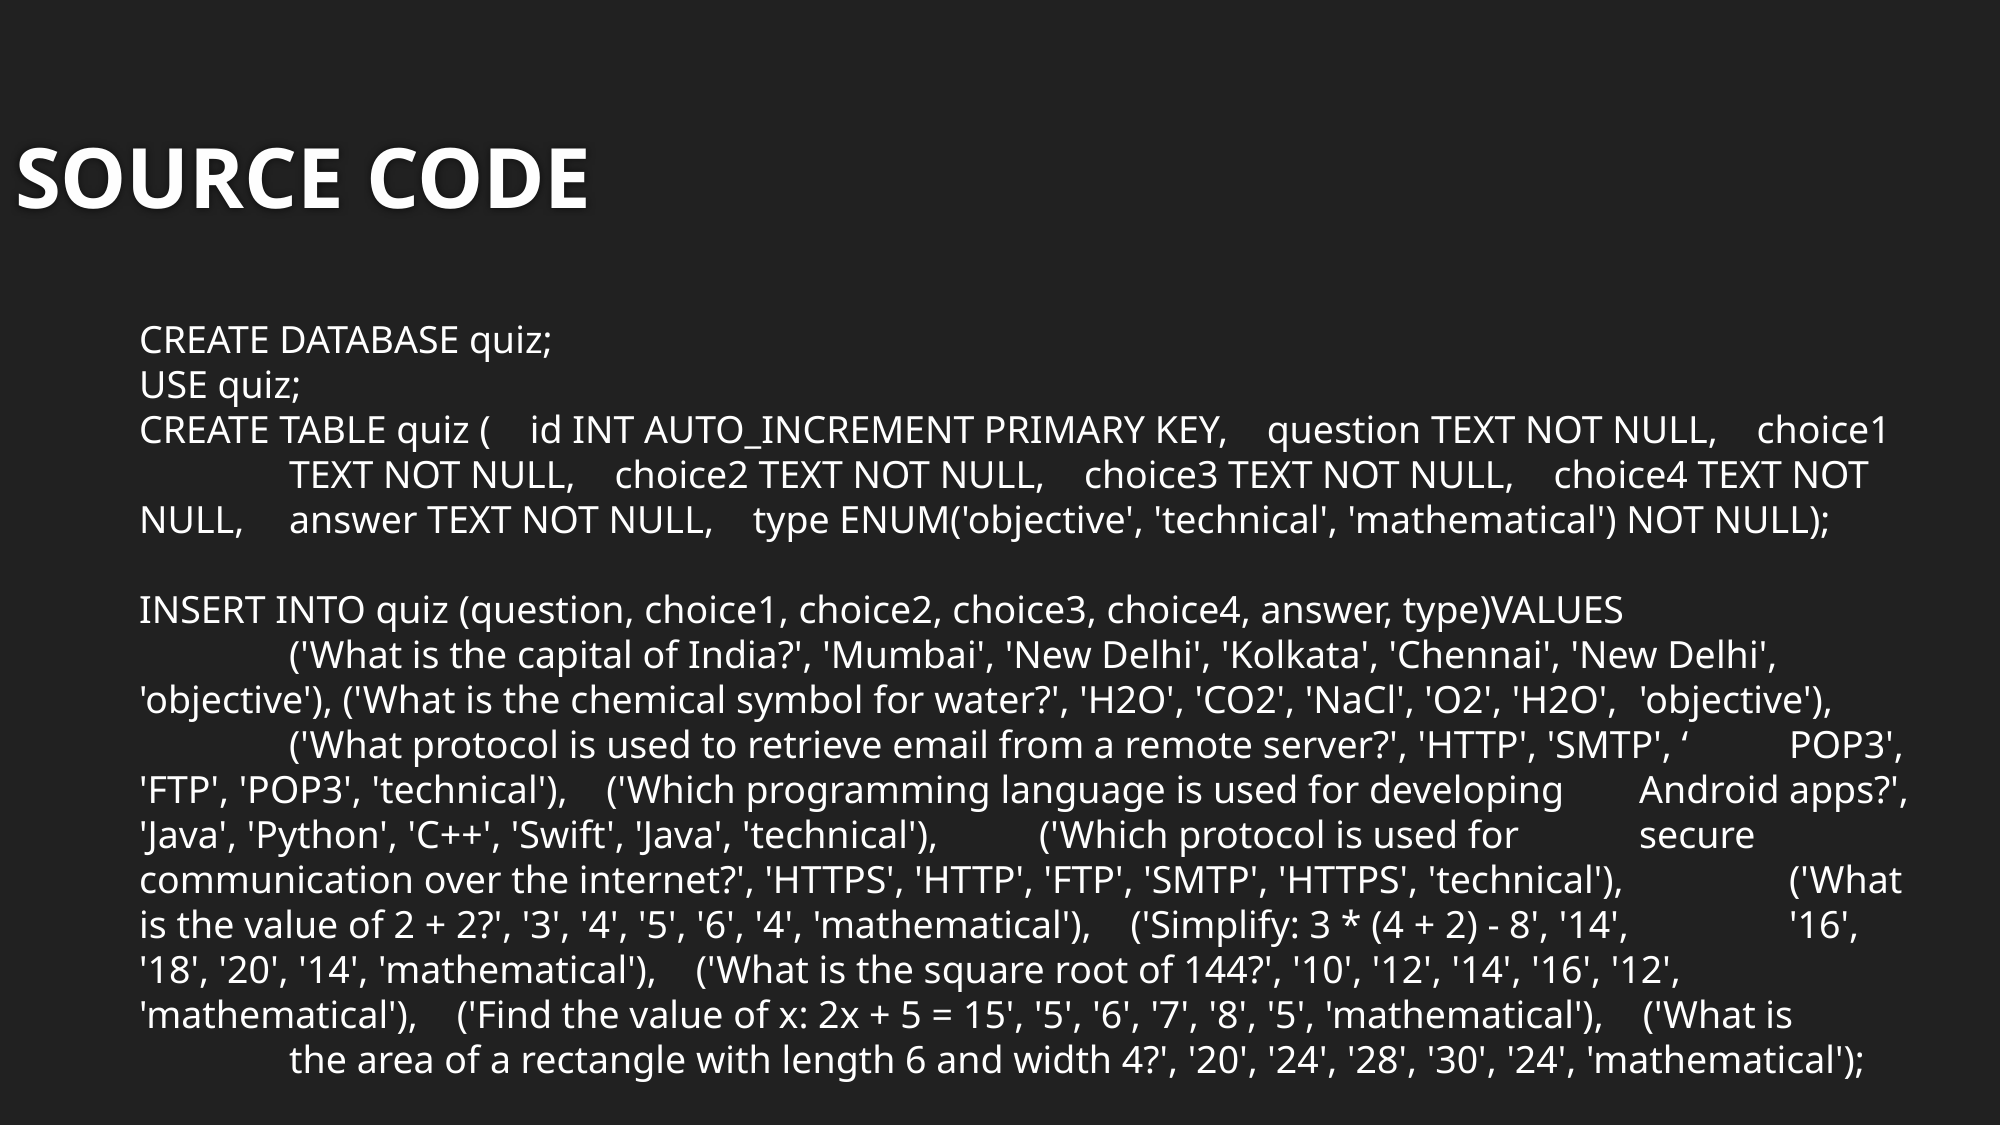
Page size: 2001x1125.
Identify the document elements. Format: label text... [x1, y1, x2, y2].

title SOURCE CODE [0, 73, 1735, 233]
text_box CREATE DATABASE quiz; USE quiz; CREATE TABLE quiz ( id INT AUTO_INCREMENT PRIMARY KEY, question TEXT NOT NULL, choice1 TEXT NOT NULL, choice2 TEXT NOT NULL, choice3 TEXT NOT NULL, choice4 TEXT NOT NULL, answer TEXT NOT NULL, type ENUM('objective', 'technical', 'mathematical') NOT NULL); INSERT INTO quiz (question, choice1, choice2, choice3, choice4, answer, type)VALUES ('What is the capital of India?', 'Mumbai', 'New Delhi', 'Kolkata', 'Chennai', 'New Delhi', 'objective'), ('What is the chemical symbol for water?', 'H2O', 'CO2', 'NaCl', 'O2', 'H2O', 'objective'), ('What protocol is used to retrieve email from a remote server?', 'HTTP', 'SMTP', ‘ POP3', 'FTP', 'POP3', 'technical'), ('Which programming language is used for developing Android apps?', 'Java', 'Python', 'C++', 'Swift', 'Java', 'technical'), ('Which protocol is used for secure communication over the internet?', 'HTTPS', 'HTTP', 'FTP', 'SMTP', 'HTTPS', 'technical'), ('What is the value of 2 + 2?', '3', '4', '5', '6', '4', 'mathematical'), ('Simplify: 3 * (4 + 2) - 8', '14', '16', '18', '20', '14', 'mathematical'), ('What is the square root of 144?', '10', '12', '14', '16', '12', 'mathematical'), ('Find the value of x: 2x + 5 = 15', '5', '6', '7', '8', '5', 'mathematical'), ('What is the area of a rectangle with length 6 and width 4?', '20', '24', '28', '30', '24', 'mathematical'); [124, 309, 1946, 1089]
